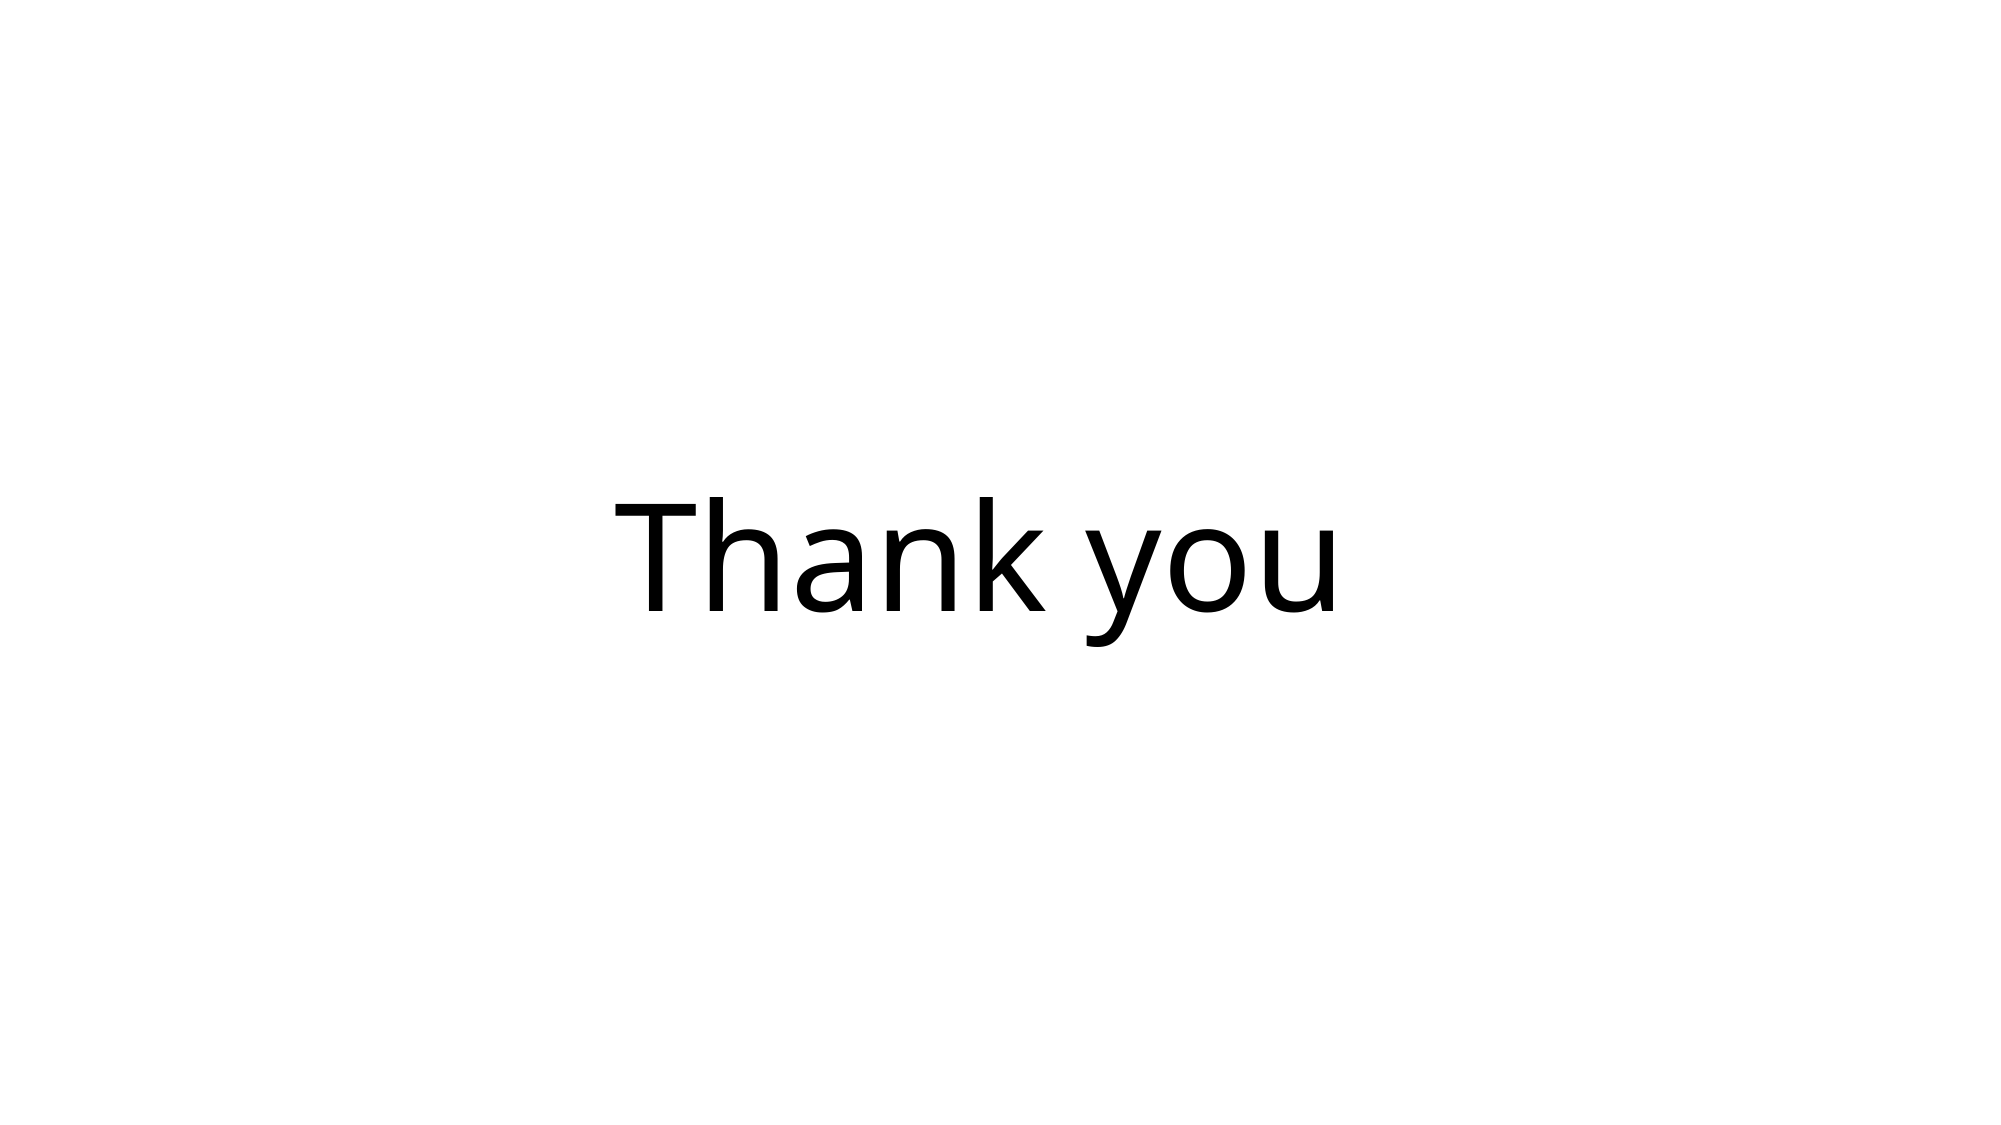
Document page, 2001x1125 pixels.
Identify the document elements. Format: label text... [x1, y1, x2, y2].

title Thank you [599, 352, 1401, 773]
